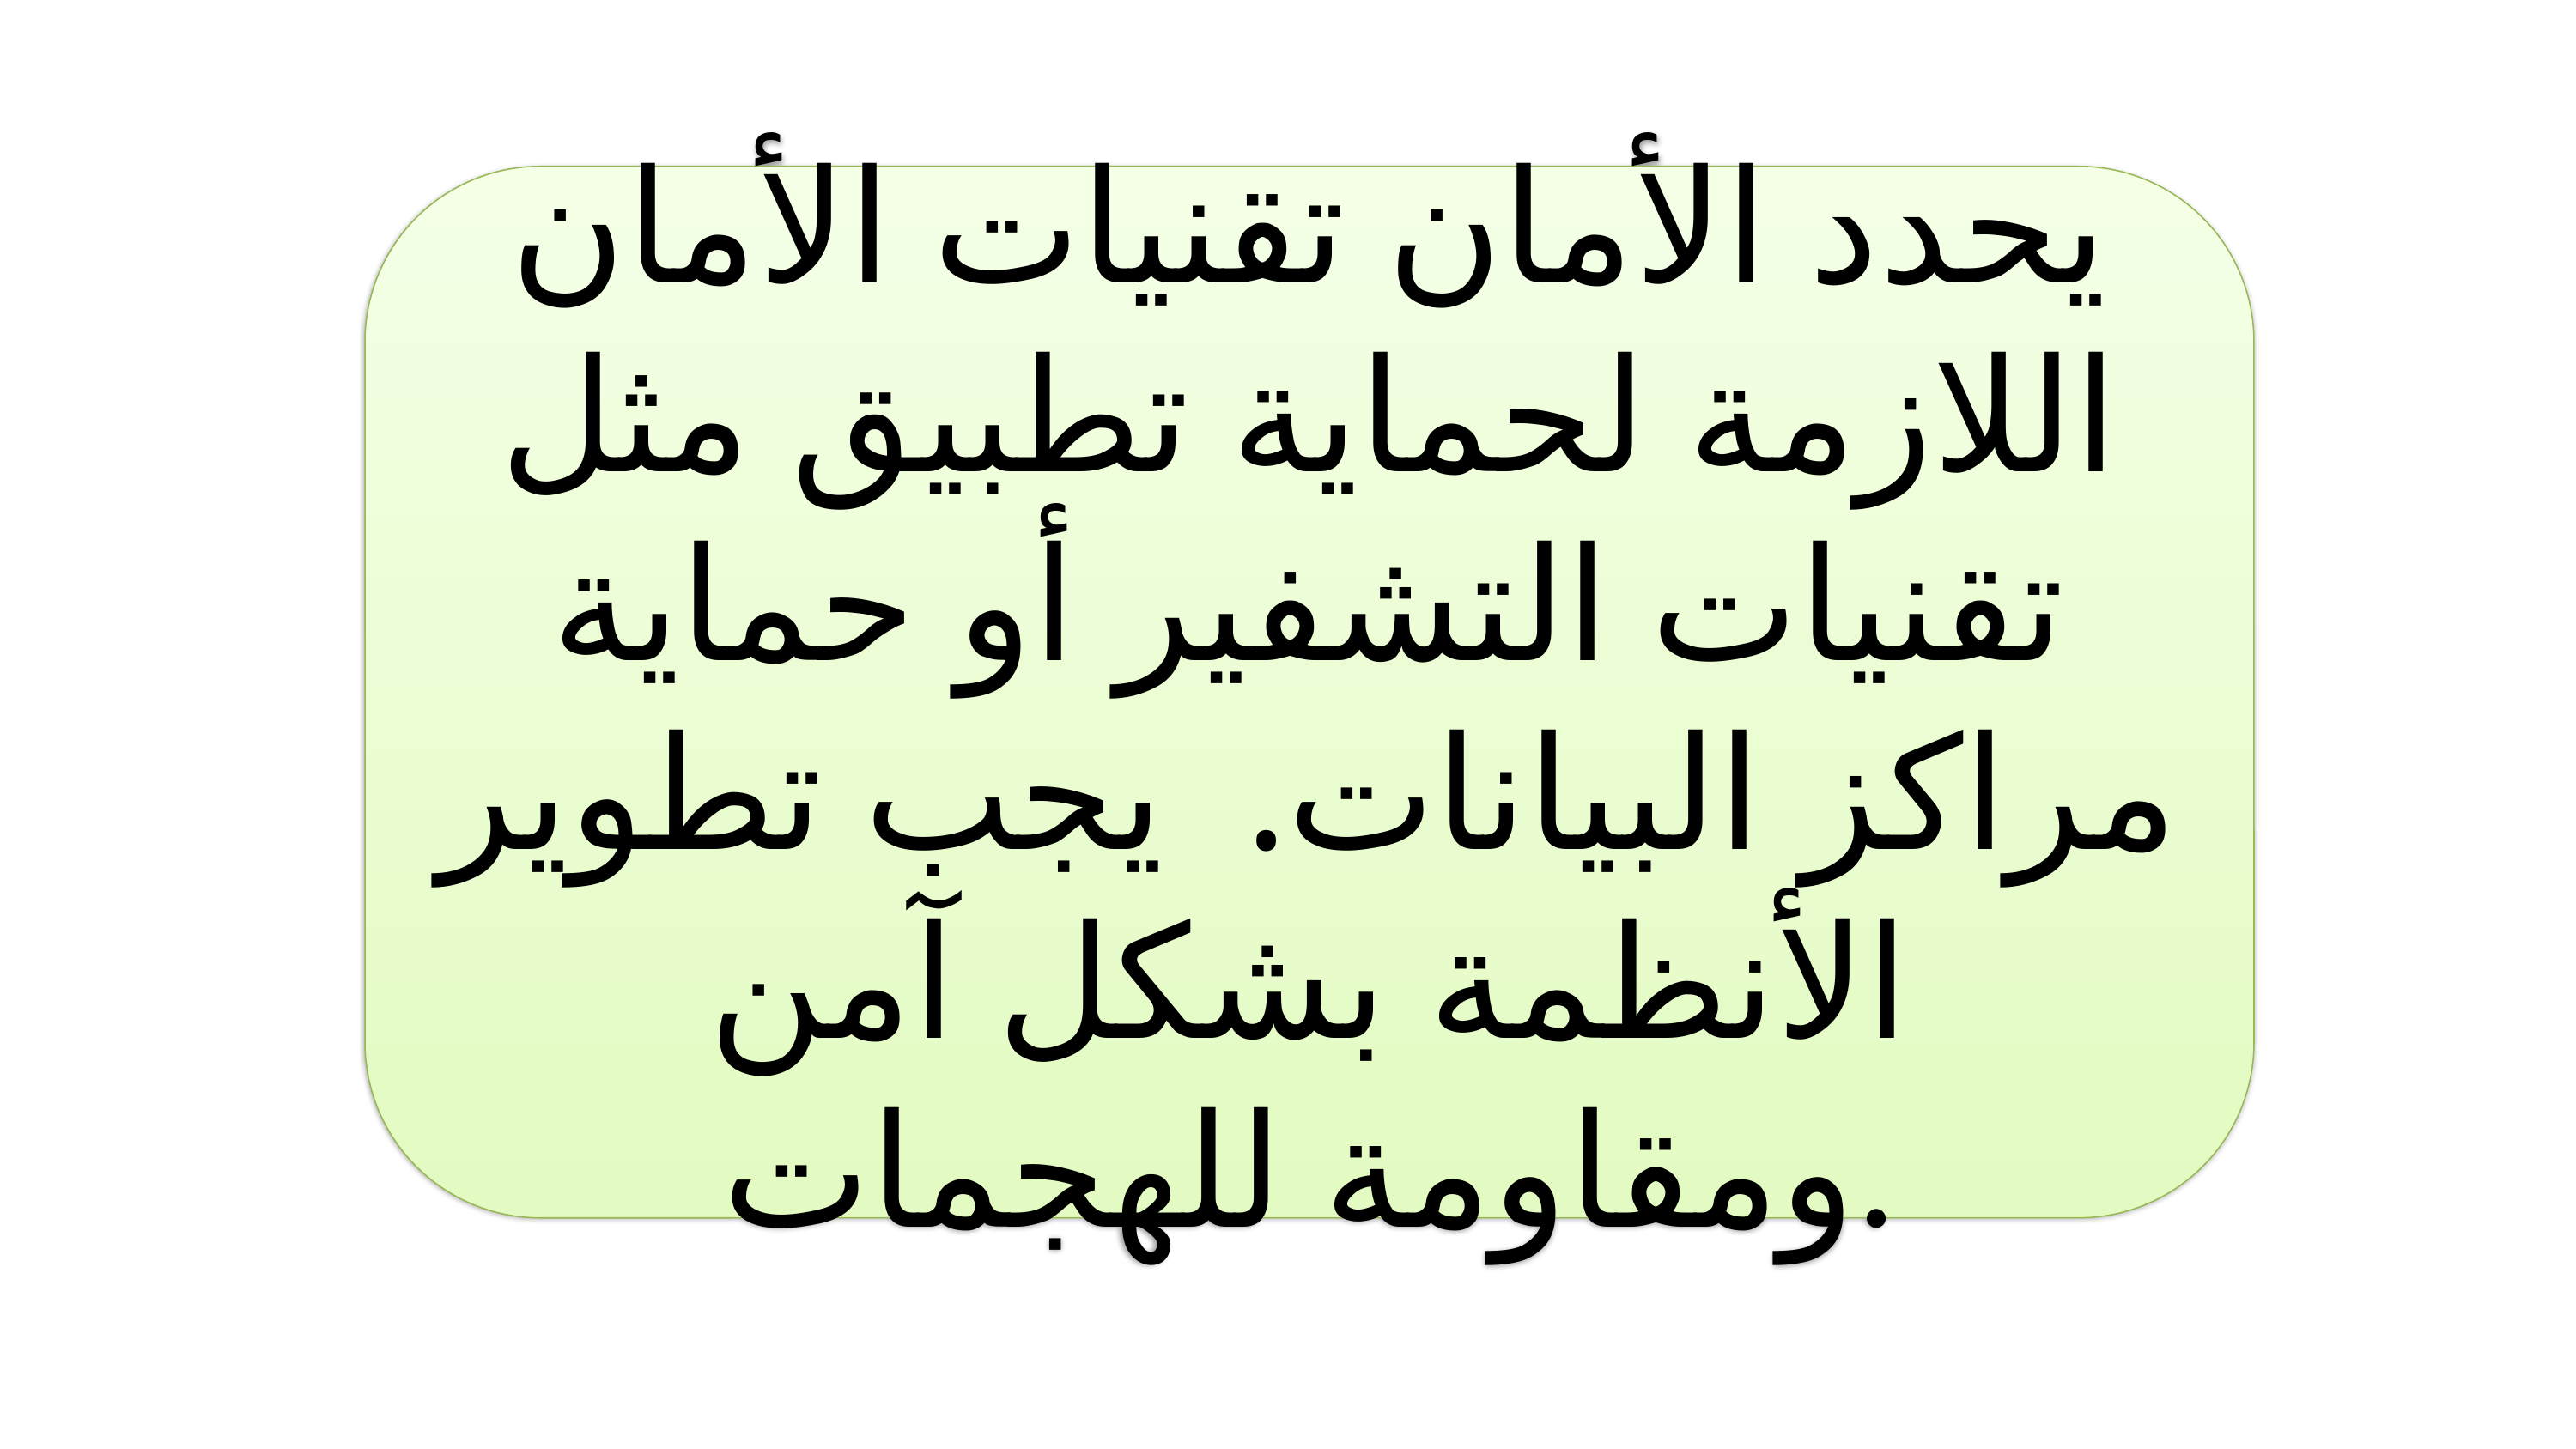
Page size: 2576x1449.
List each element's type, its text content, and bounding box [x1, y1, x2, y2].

text_box يحدد الأمان تقنيات الأمان اللازمة لحماية تطبيق مثل تقنيات التشفير أو حماية مراكز البيانات. يجب تطوير الأنظمة بشكل آمن ومقاومة للهجمات. [364, 165, 2255, 1219]
